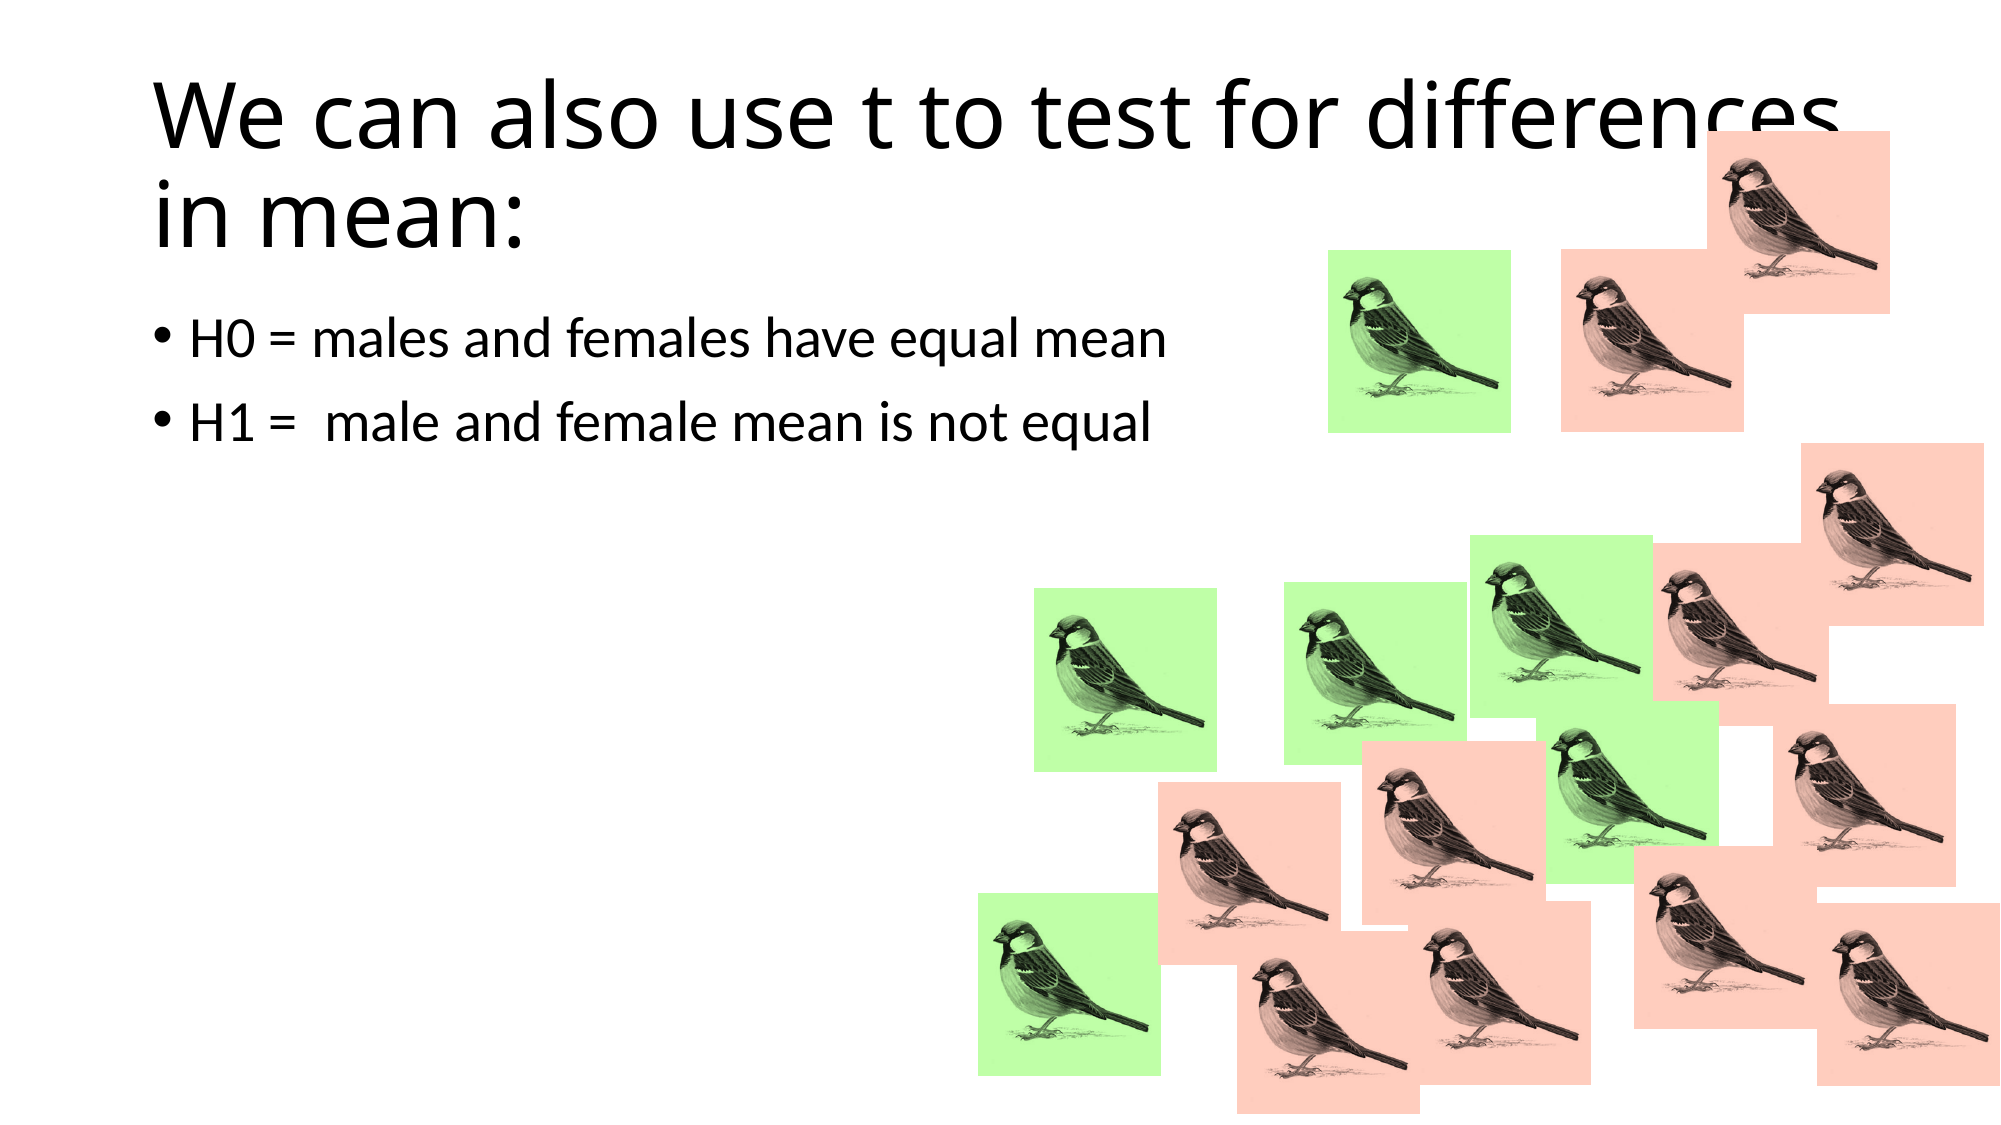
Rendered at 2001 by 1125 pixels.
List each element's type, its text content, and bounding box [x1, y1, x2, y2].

title We can also use t to test for differences in mean: [137, 59, 1863, 278]
picture [1561, 131, 1890, 432]
list H0 = males and females have equal mean H1 = male and female mean is not equal [137, 299, 1863, 1014]
picture [1328, 250, 1511, 433]
picture [1034, 588, 1217, 772]
picture [978, 443, 2000, 1114]
